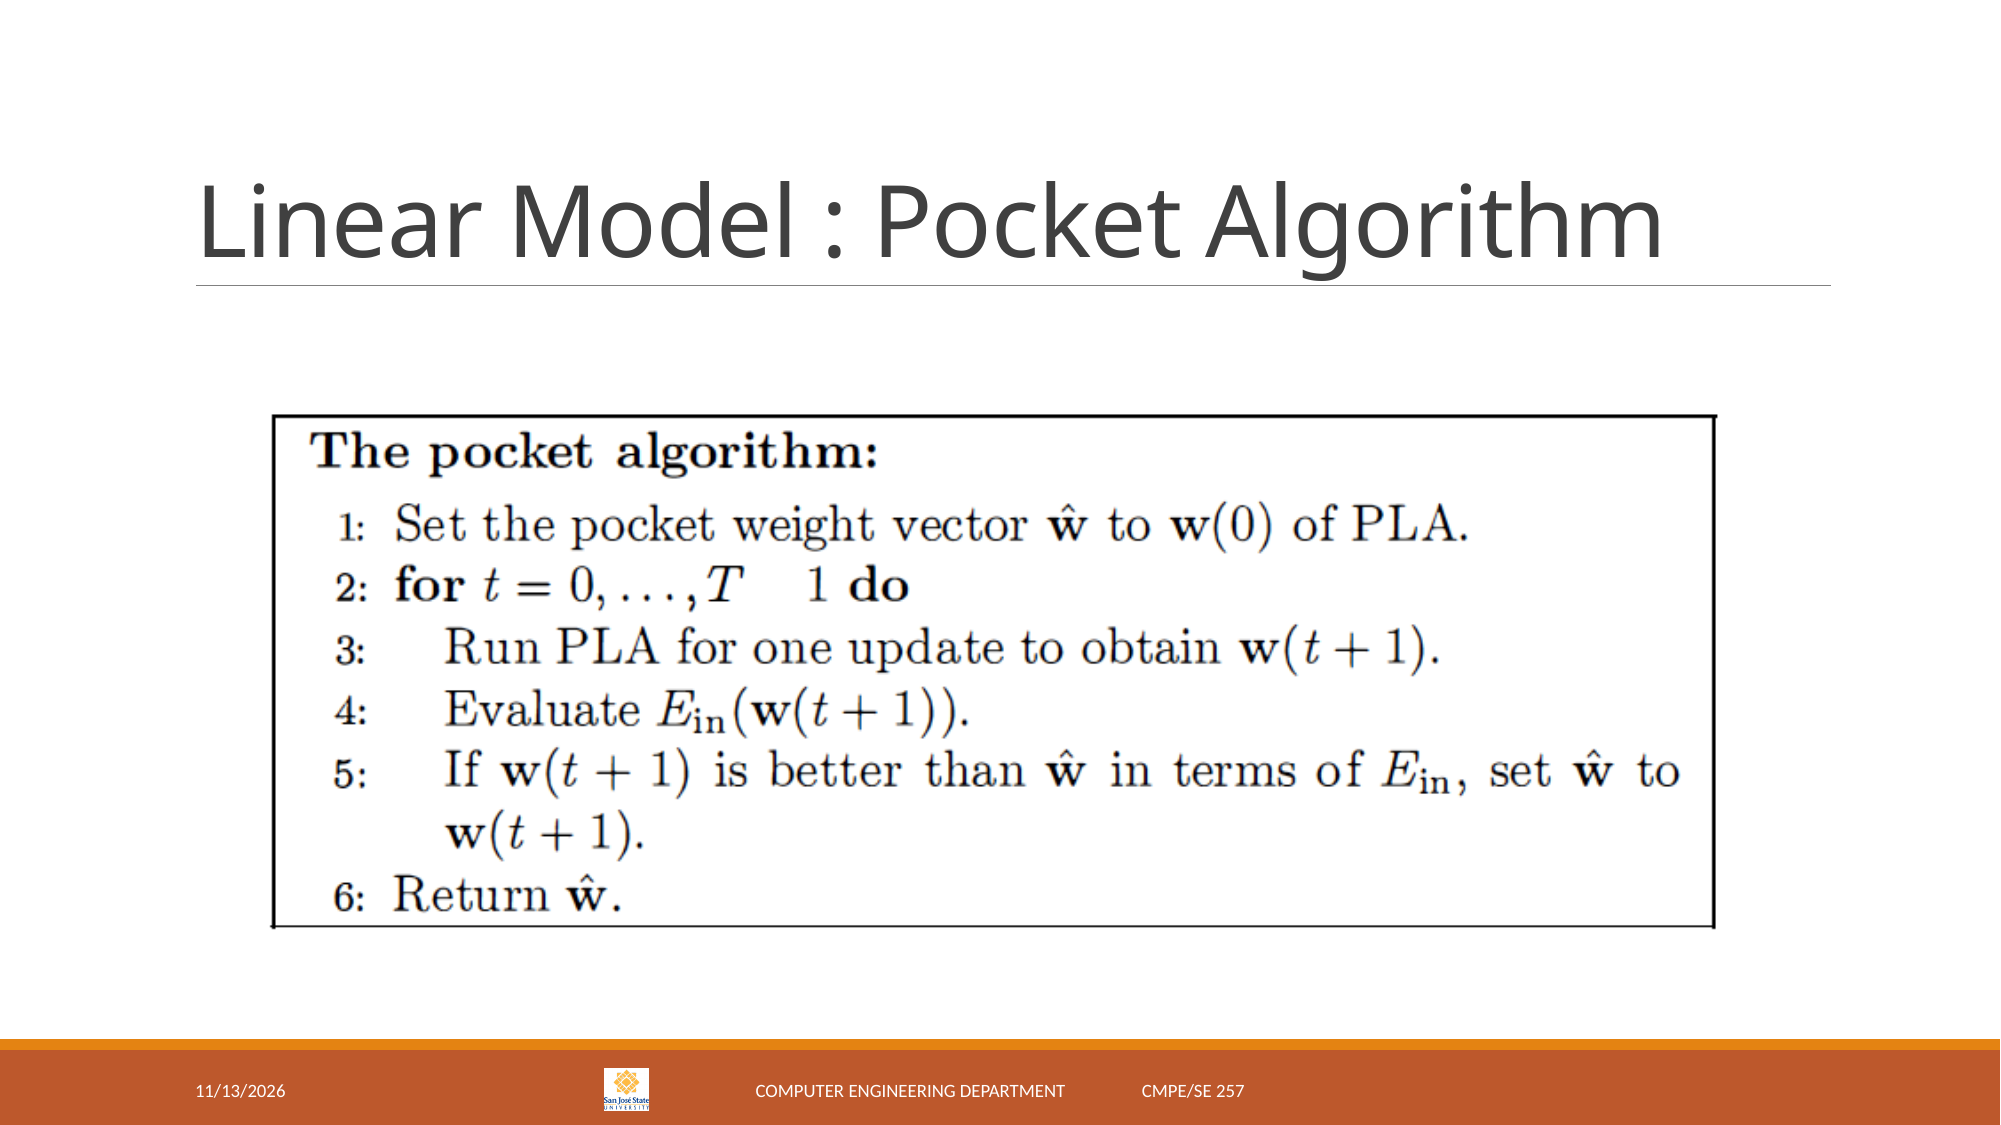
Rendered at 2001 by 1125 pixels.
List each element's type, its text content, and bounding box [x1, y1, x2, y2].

footer Computer Engineering Department CMPE/SE 257 [604, 1059, 1396, 1120]
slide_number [180, 1059, 586, 1120]
title Linear Model : Pocket Algorithm [180, 47, 1830, 285]
picture [179, 381, 1804, 940]
